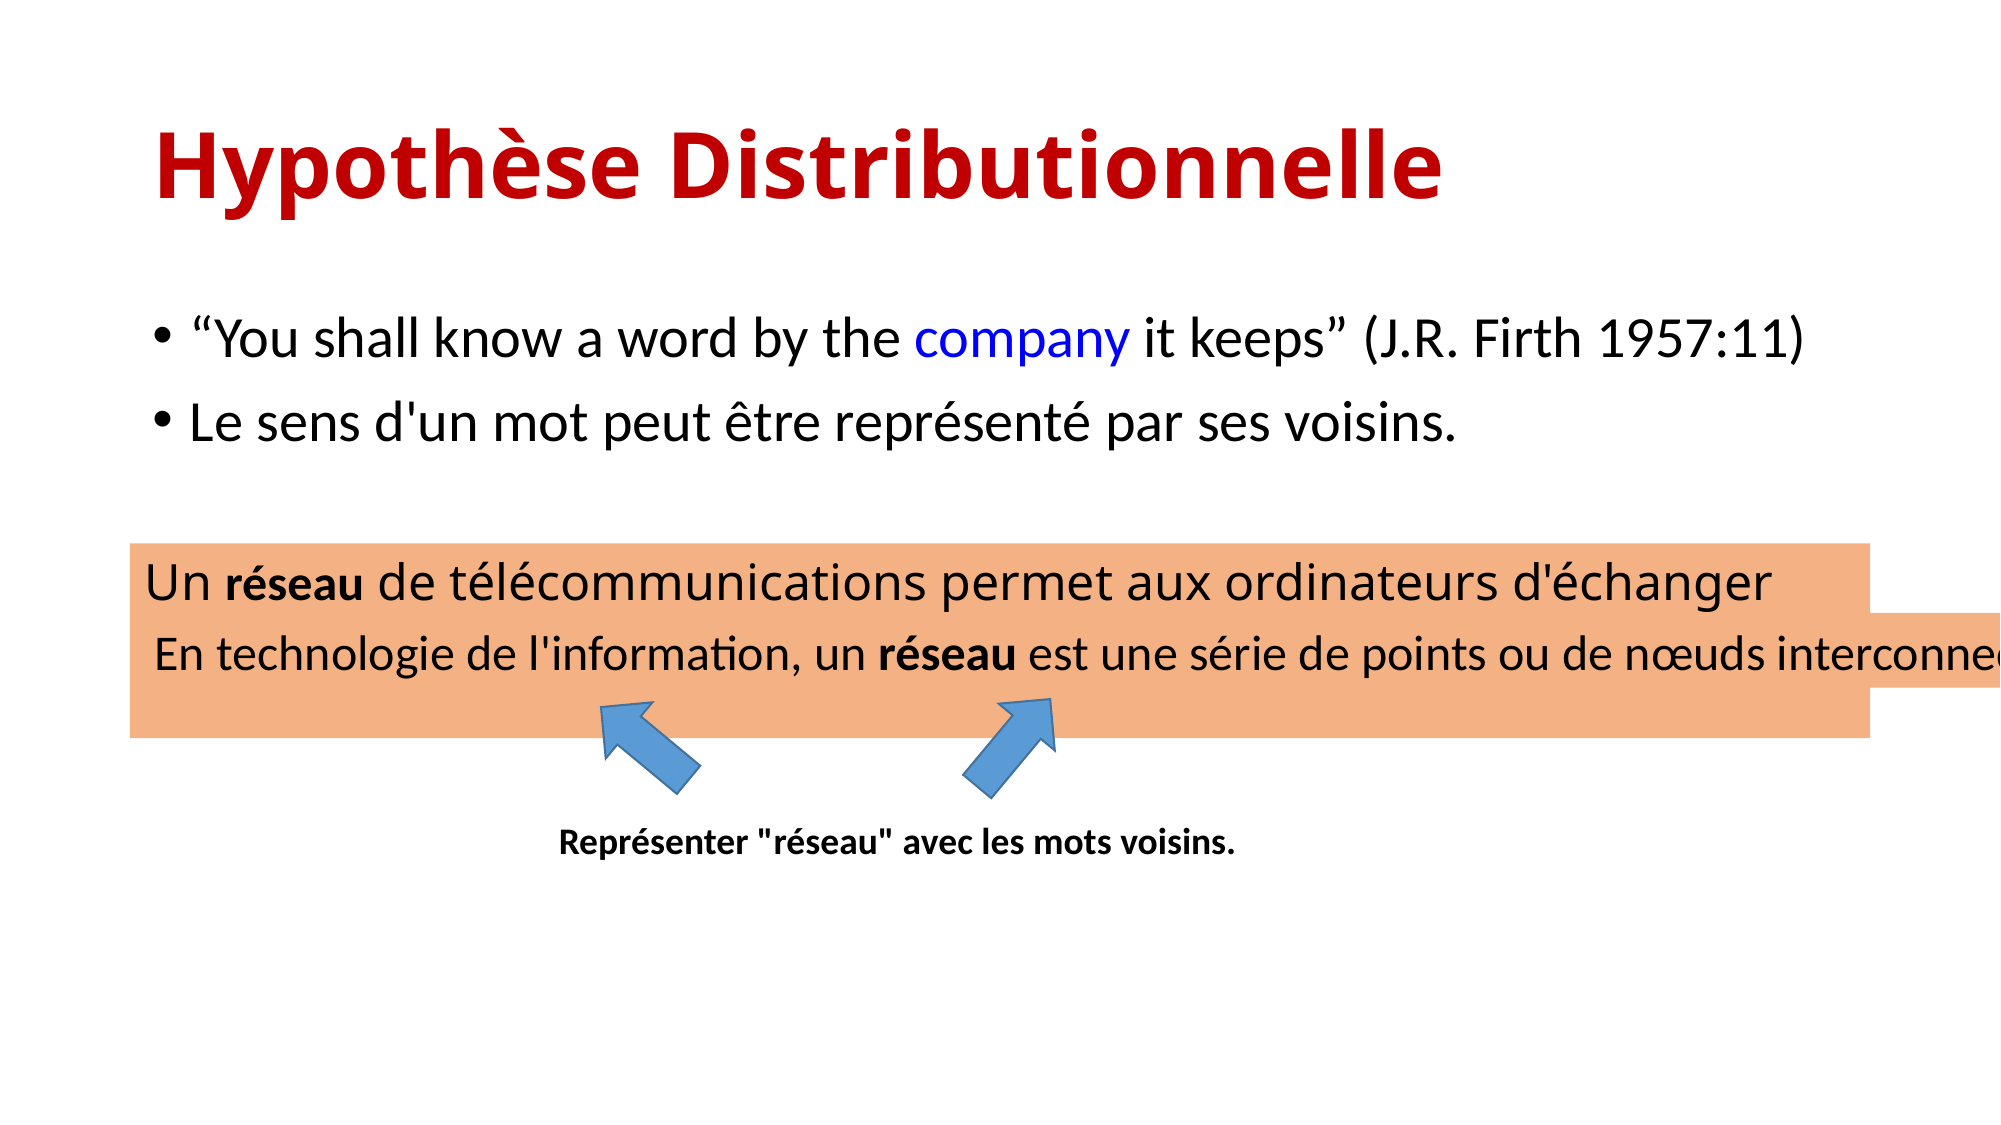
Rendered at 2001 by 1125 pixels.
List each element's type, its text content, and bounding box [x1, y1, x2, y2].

text_box [961, 697, 1057, 800]
text_box [599, 701, 702, 796]
title Hypothèse Distributionnelle [137, 59, 1863, 278]
text_box Représenter "réseau" avec les mots voisins. [544, 809, 1253, 870]
list “You shall know a word by the company it keeps” (J.R. Firth 1957:11) Le sens d'un mot peut être représenté par ses voisins. [137, 299, 1863, 543]
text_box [129, 543, 2000, 689]
